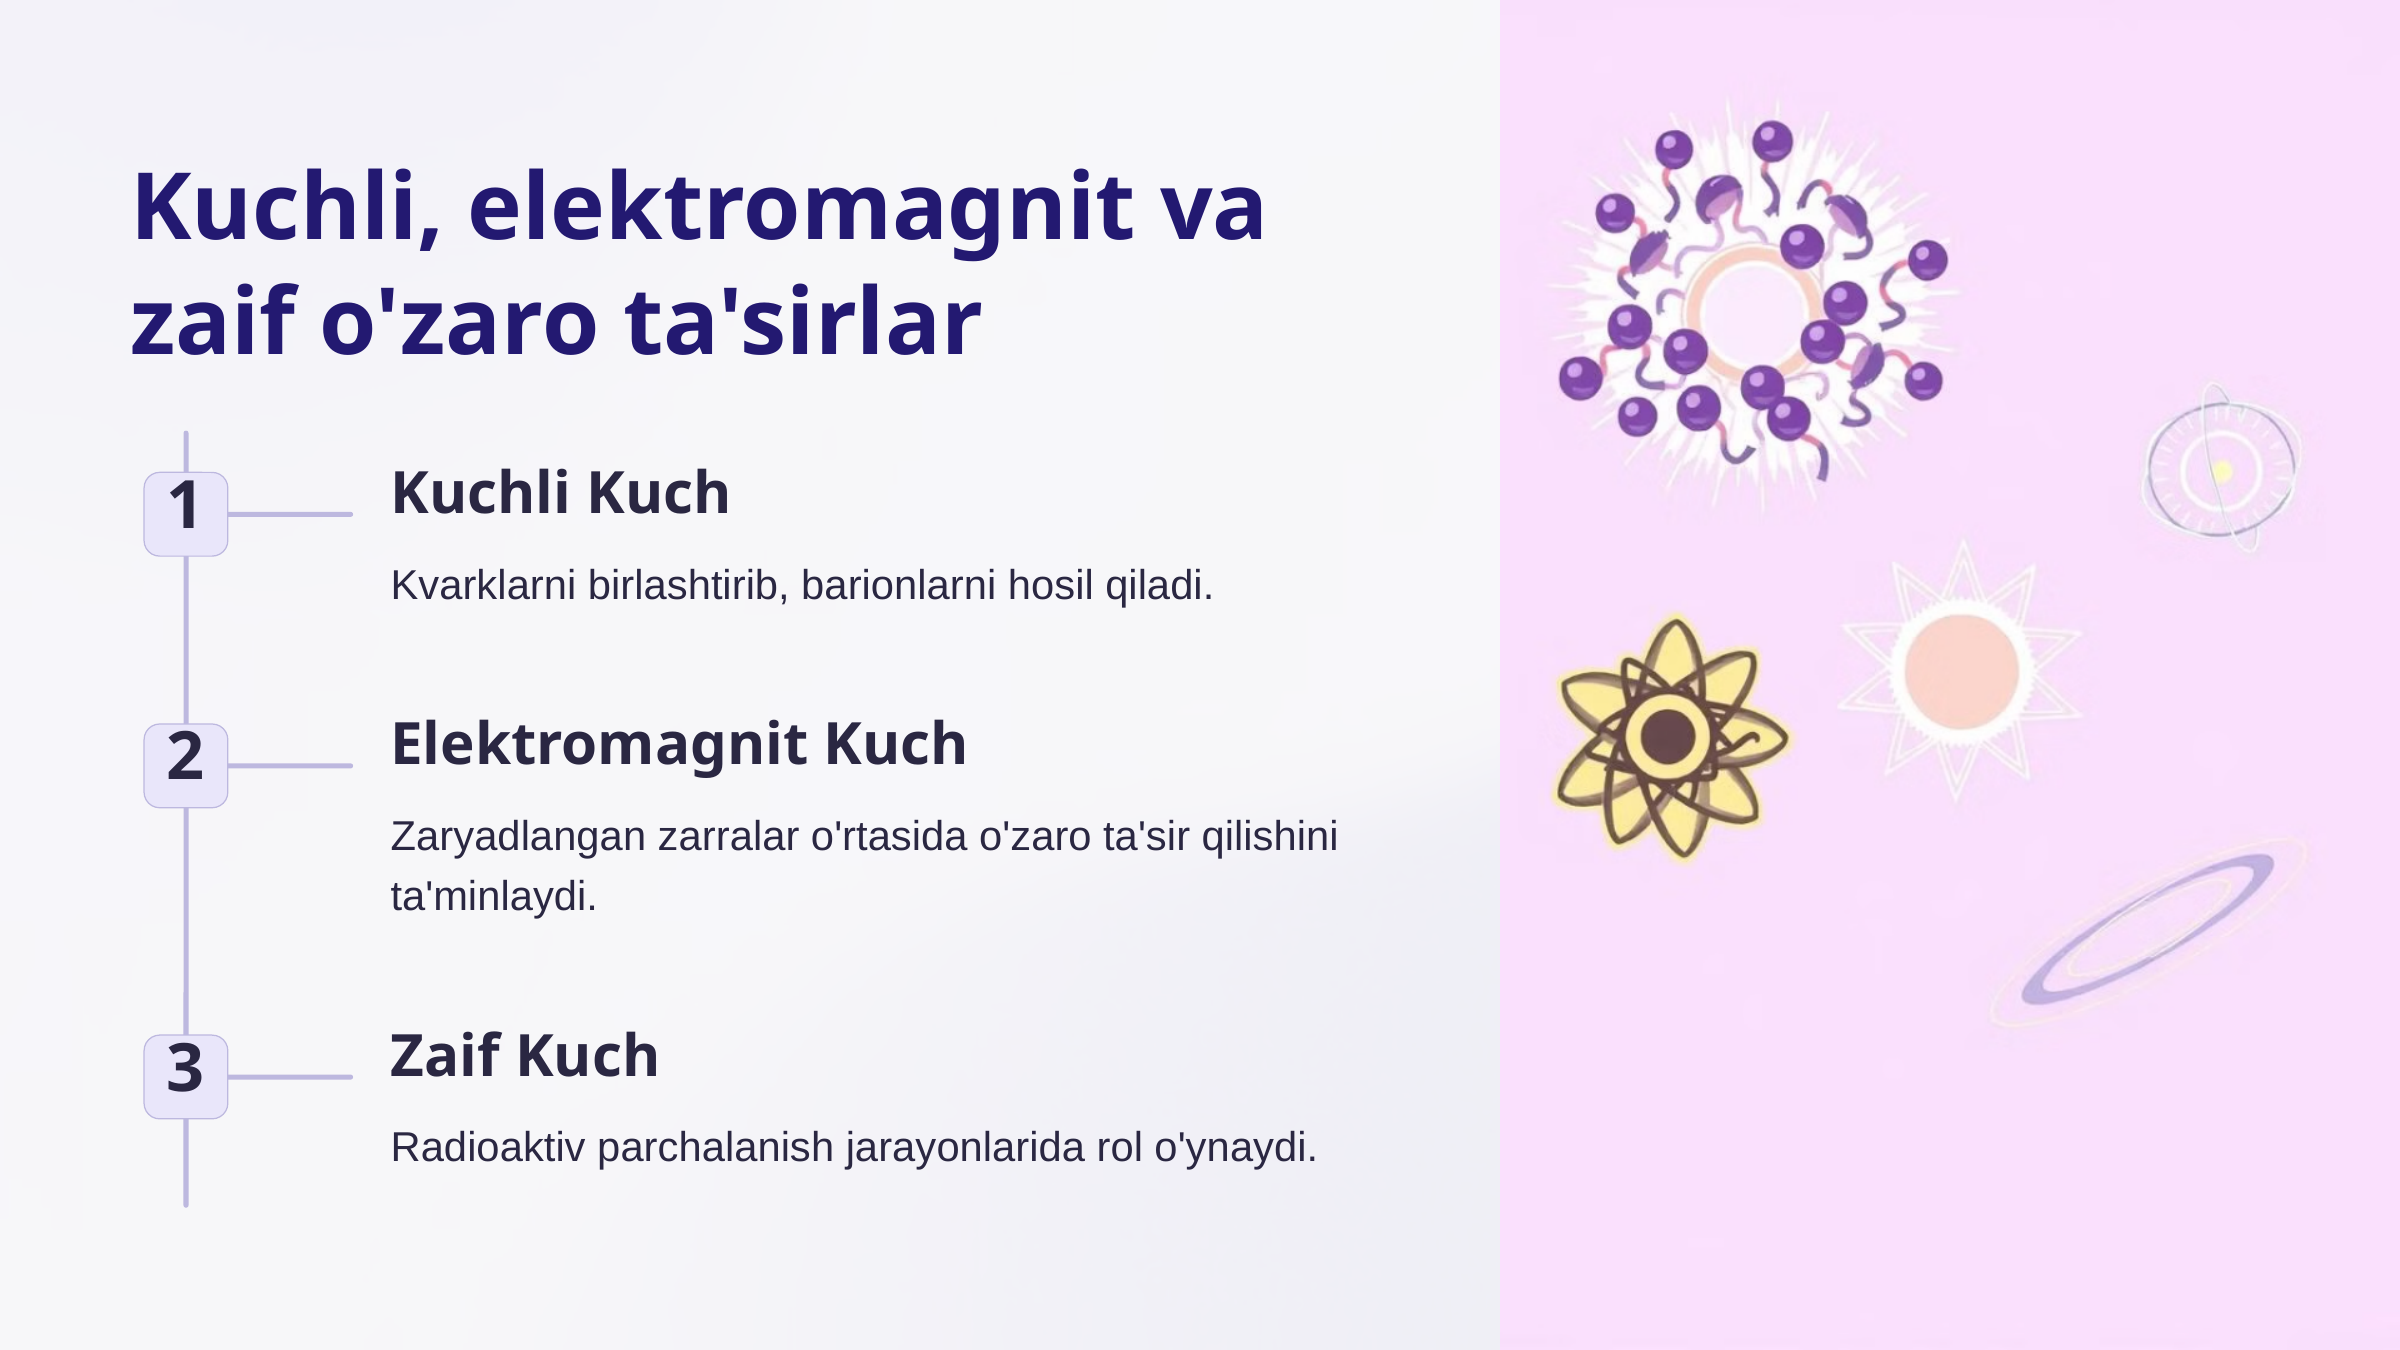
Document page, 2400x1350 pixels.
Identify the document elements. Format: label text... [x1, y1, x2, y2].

text_box 2 [169, 738, 202, 794]
text_box [183, 557, 189, 723]
text_box 1 [175, 486, 197, 543]
picture [1499, 0, 2400, 1350]
text_box Kuchli, elektromagnit va zaif o'zaro ta'sirlar [130, 142, 1370, 375]
text_box [228, 763, 354, 769]
text_box [144, 1035, 228, 1119]
text_box [183, 430, 189, 472]
text_box [228, 1074, 354, 1080]
text_box Radioaktiv parchalanish jarayonlarida rol o'ynaydi. [390, 1110, 1370, 1171]
text_box [183, 808, 189, 1035]
text_box Elektromagnit Kuch [390, 719, 856, 778]
text_box Zaryadlangan zarralar o'rtasida o'zaro ta'sir qilishini ta'minlaydi. [390, 799, 1370, 919]
text_box Kuchli Kuch [390, 467, 856, 526]
text_box [183, 1119, 189, 1208]
text_box Kvarklarni birlashtirib, barionlarni hosil qiladi. [390, 548, 1370, 608]
text_box [144, 723, 228, 808]
text_box [228, 511, 354, 517]
text_box [144, 472, 228, 557]
text_box 3 [170, 1049, 202, 1105]
text_box Zaif Kuch [390, 1030, 856, 1089]
